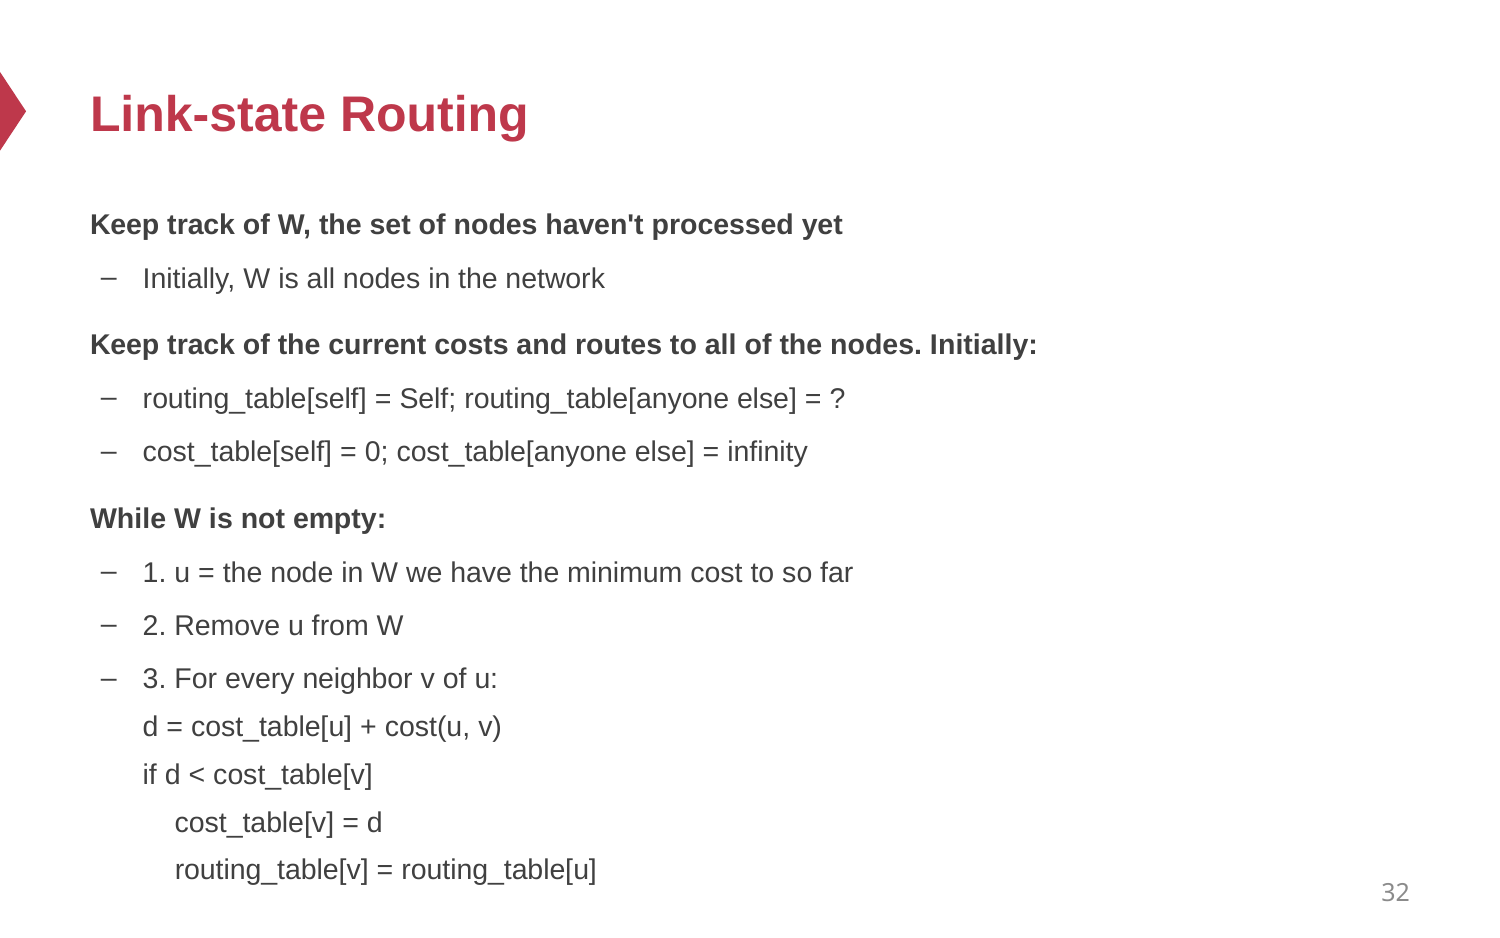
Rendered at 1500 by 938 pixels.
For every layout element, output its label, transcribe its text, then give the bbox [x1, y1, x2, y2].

title Link-state Routing [75, 37, 1425, 185]
list Keep track of W, the set of nodes haven't processed yet Initially, W is all nodes in the network Keep track of the current costs and routes to all of the nodes. Initially: routing_table[self] = Self; routing_table[anyone else] = ? cost_table[self] = 0; cost_table[anyone else] = infinity While W is not empty: 1. u = the node in W we have the minimum cost to so far 2. Remove u from W 3. For every neighbor v of u: d = cost_table[u] + cost(u, v) if d < cost_table[v] cost_table[v] = d routing_table[v] = routing_table[u] [75, 185, 1459, 900]
slide_number 32 [1074, 868, 1425, 919]
